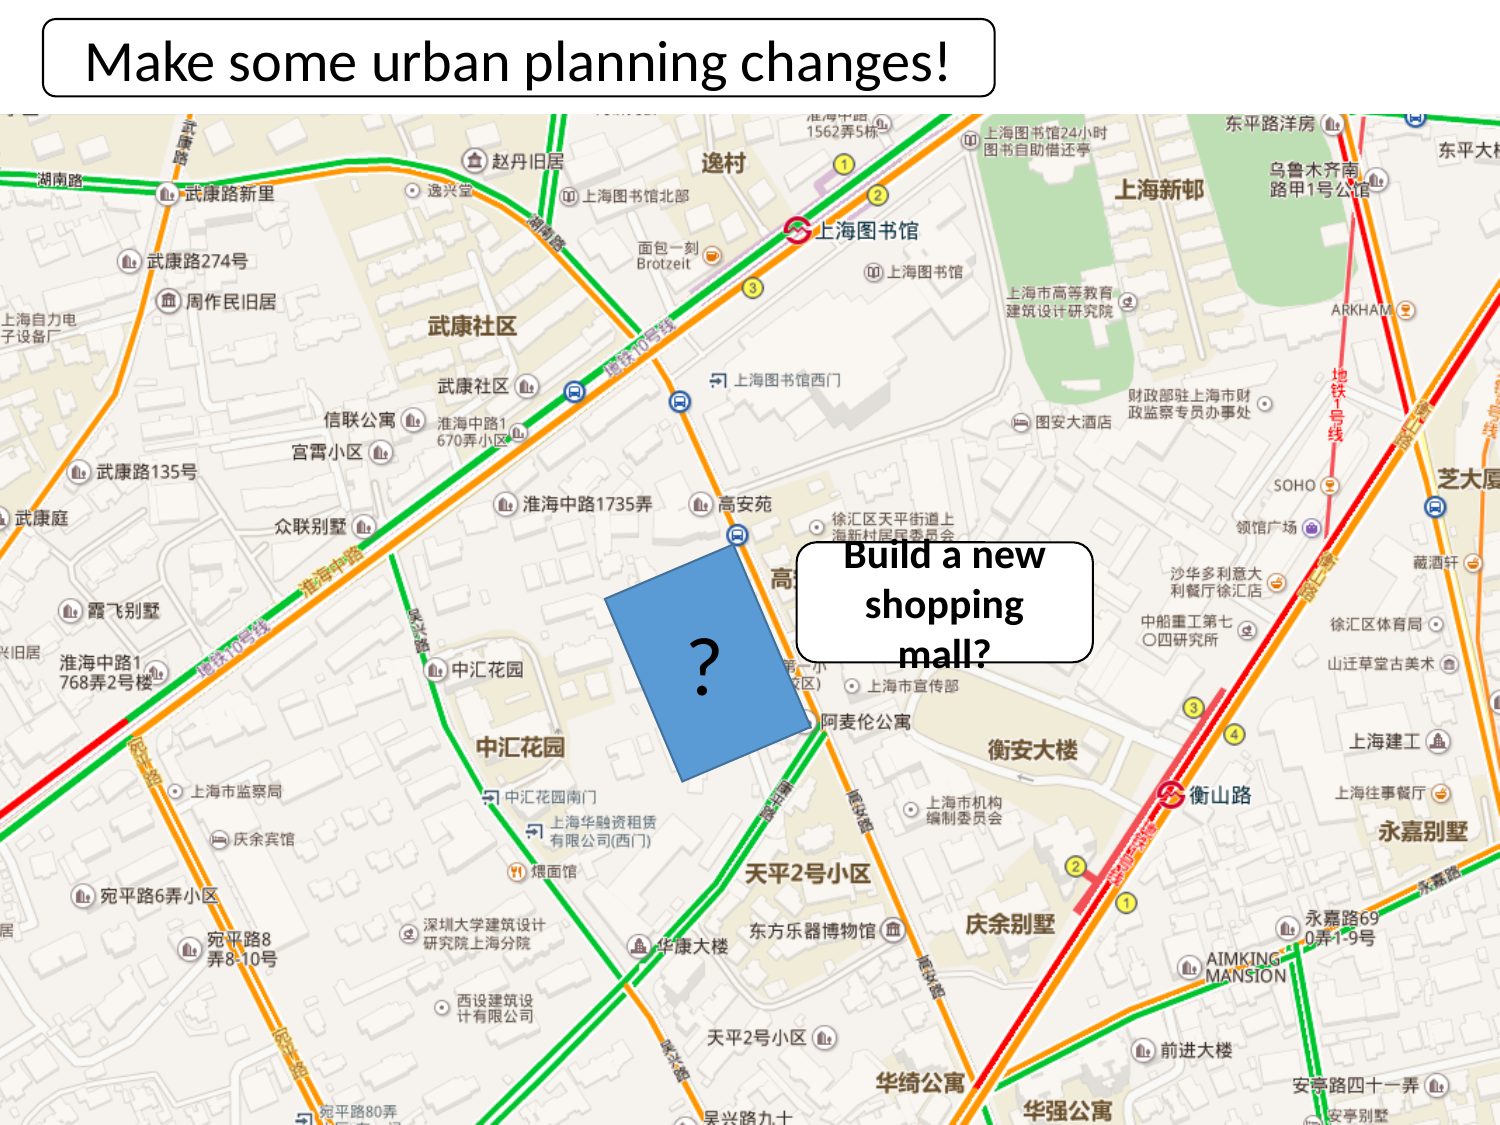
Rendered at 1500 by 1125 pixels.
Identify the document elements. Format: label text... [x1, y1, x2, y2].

text_box Make some urban planning changes! [41, 17, 996, 98]
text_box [638, 542, 1093, 763]
picture [0, 114, 1500, 1125]
